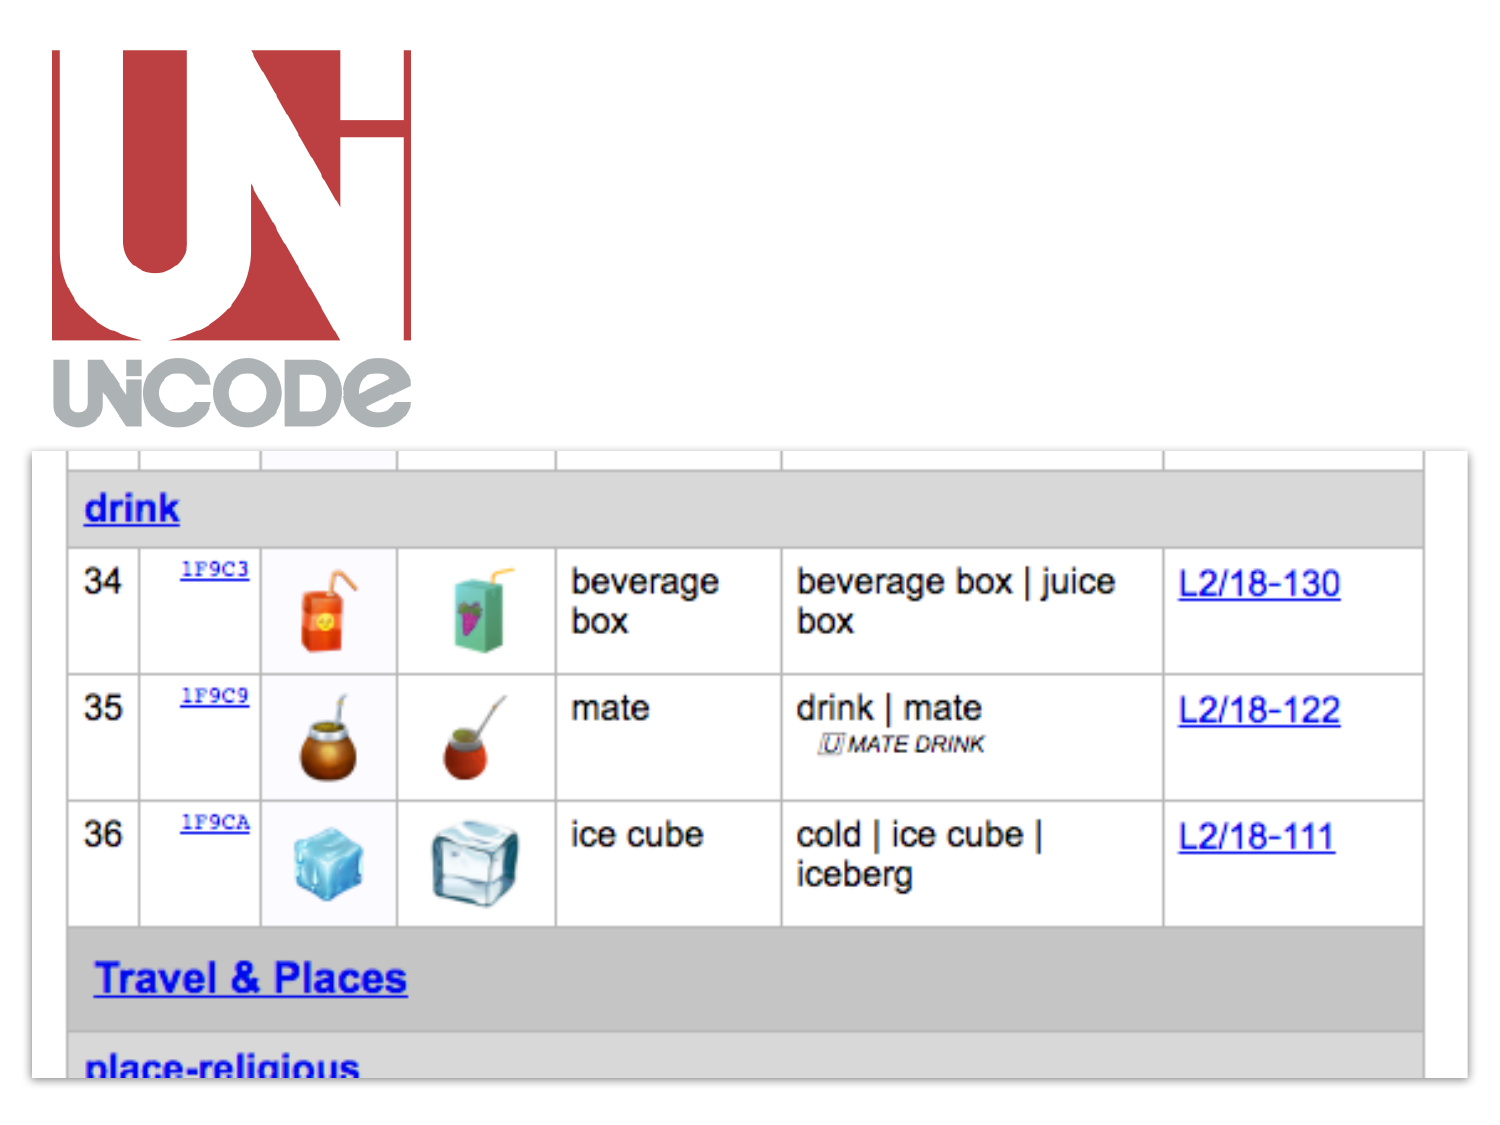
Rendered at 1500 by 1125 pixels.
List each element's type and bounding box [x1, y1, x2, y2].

picture [52, 50, 411, 439]
picture [31, 451, 1468, 1078]
